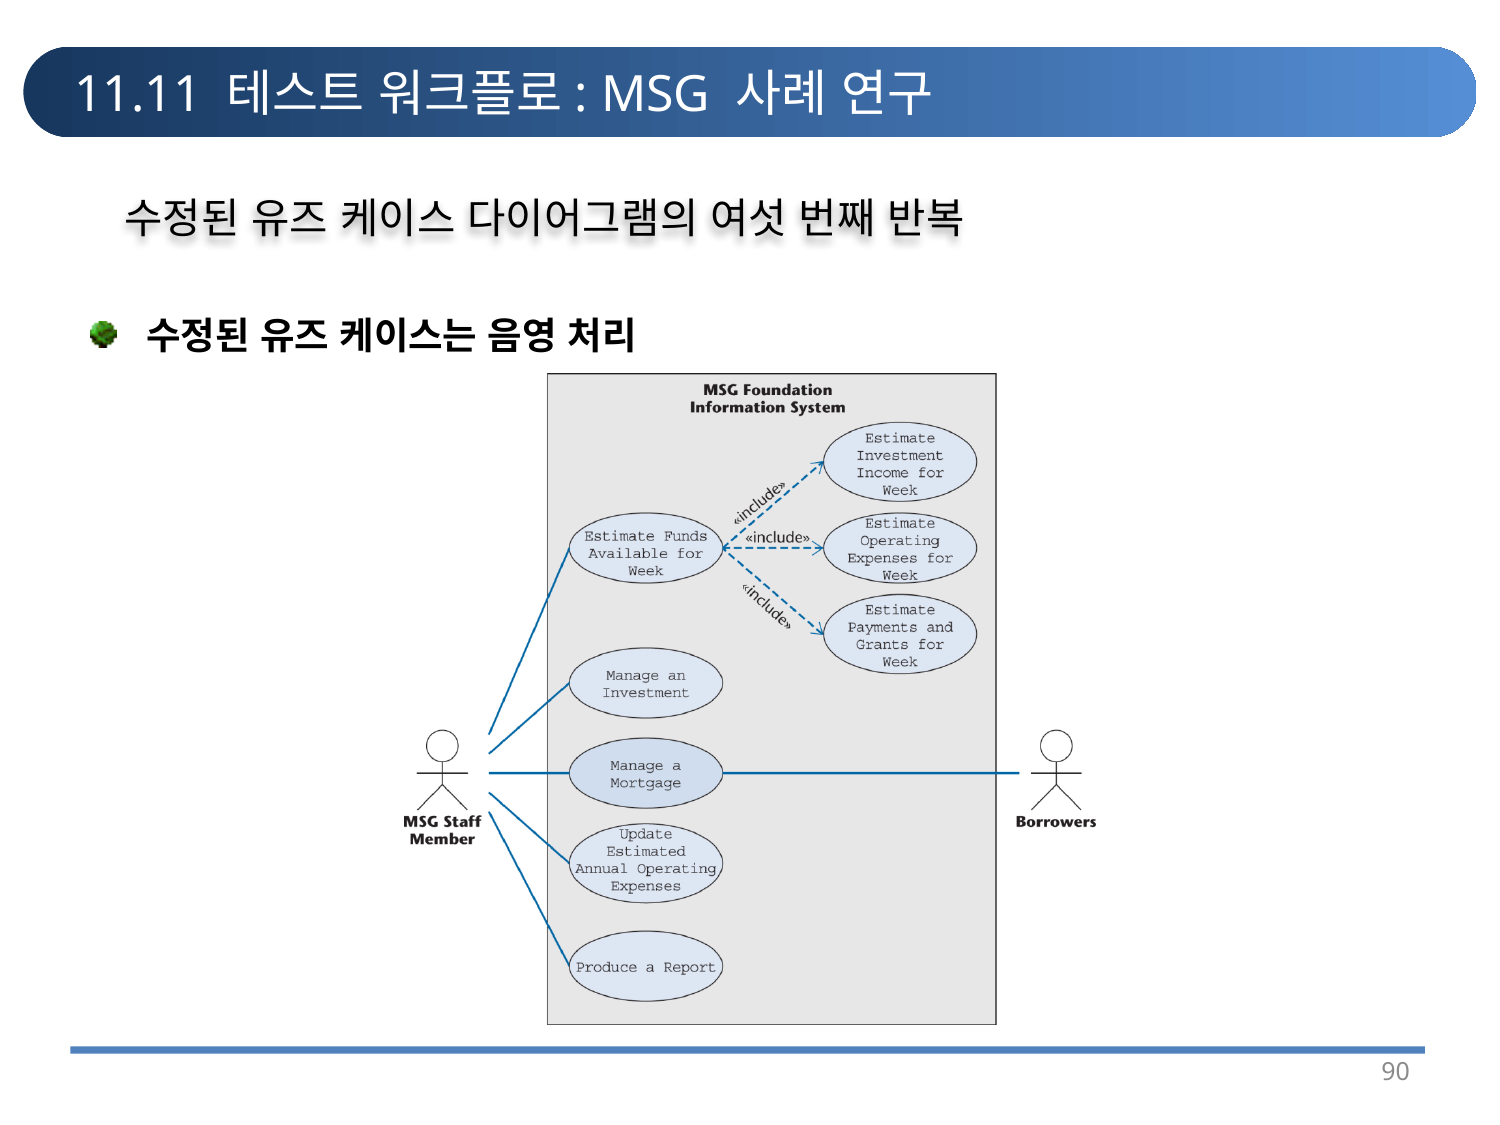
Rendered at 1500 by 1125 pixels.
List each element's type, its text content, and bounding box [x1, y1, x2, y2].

list 수정된 유즈 케이스 다이어그램의 여섯 번째 반복 [60, 180, 1029, 255]
title 11.11 테스트 워크플로: MSG 사례 연구 [59, 56, 1410, 126]
slide_number 90 [1074, 1042, 1425, 1103]
picture [90, 321, 117, 348]
list 수정된 유즈 케이스는 음영 처리 [74, 290, 1471, 1006]
picture [404, 373, 1096, 1026]
